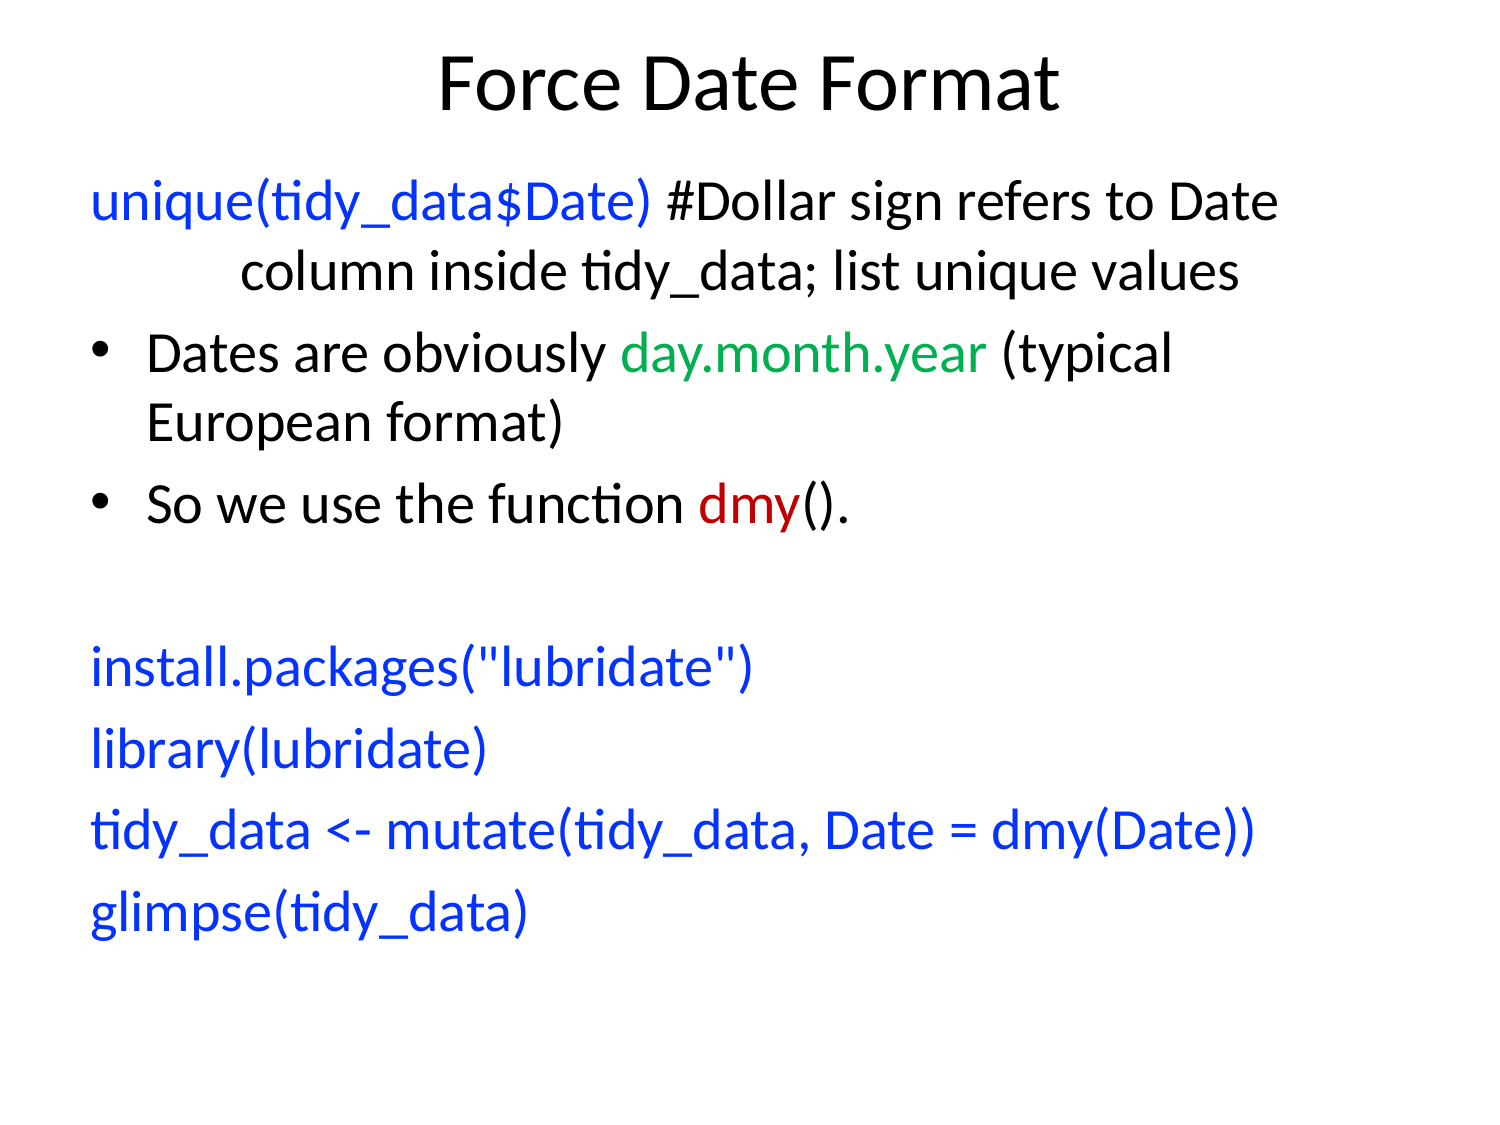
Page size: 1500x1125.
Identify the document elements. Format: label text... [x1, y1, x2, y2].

list unique(tidy_data$Date) #Dollar sign refers to Date column inside tidy_data; list unique values Dates are obviously day.month.year (typical European format) So we use the function dmy(). install.packages("lubridate") library(lubridate) tidy_data <- mutate(tidy_data, Date = dmy(Date)) glimpse(tidy_data) [75, 154, 1425, 993]
title Force Date Format [75, 0, 1425, 154]
